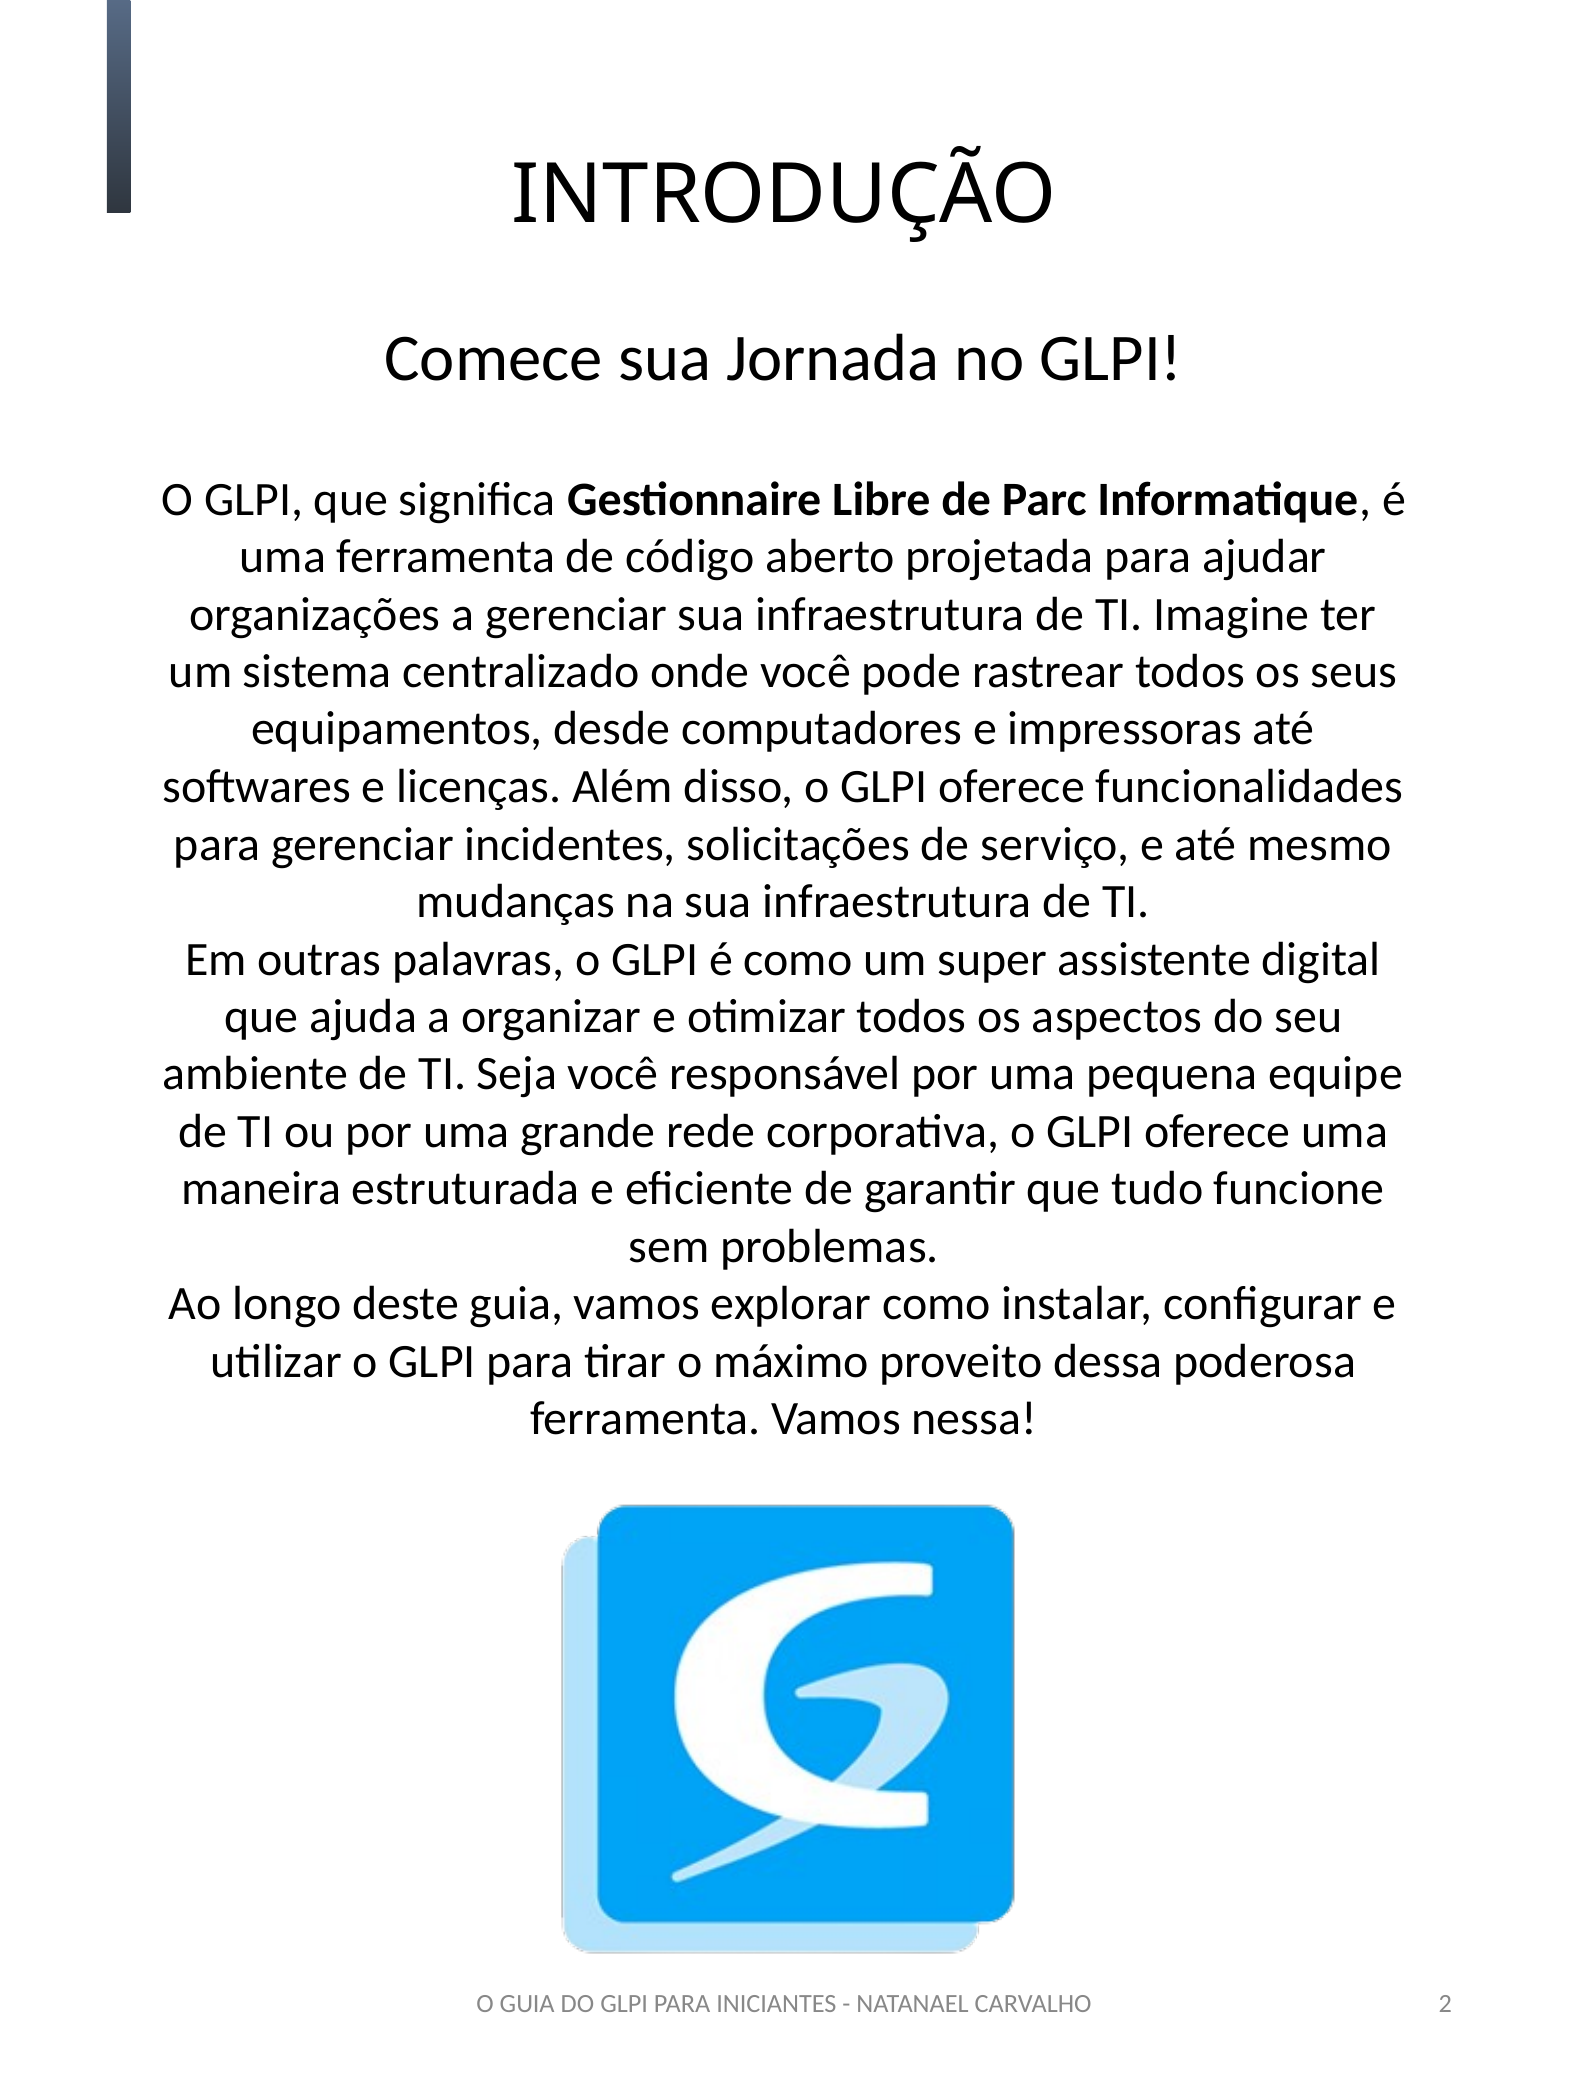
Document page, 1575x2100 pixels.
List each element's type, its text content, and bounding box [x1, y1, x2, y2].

text_box Comece sua Jornada no GLPI! [142, 305, 1426, 401]
text_box INTRODUÇÃO [142, 131, 1426, 247]
picture [371, 1310, 1204, 2100]
text_box [106, 0, 131, 213]
text_box O GLPI, que significa Gestionnaire Libre de Parc Informatique, é uma ferramenta de código aberto projetada para ajudar organizações a gerenciar sua infraestrutura de TI. Imagine ter um sistema centralizado onde você pode rastrear todos os seus equipamentos, desde computadores e impressoras até softwares e licenças. Além disso, o GLPI oferece funcionalidades para gerenciar incidentes, solicitações de serviço, e até mesmo mudanças na sua infraestrutura de TI. Em outras palavras, o GLPI é como um super assistente digital que ajuda a organizar e otimizar todos os aspectos do seu ambiente de TI. Seja você responsável por uma pequena equipe de TI ou por uma grande rede corporativa, o GLPI oferece uma maneira estruturada e eficiente de garantir que tudo funcione sem problemas. Ao longo deste guia, vamos explorar como instalar, configurar e utilizar o GLPI para tirar o máximo proveito dessa poderosa ferramenta. Vamos nessa! [142, 459, 1426, 1510]
slide_number ‹#› [1209, 1946, 1467, 2059]
